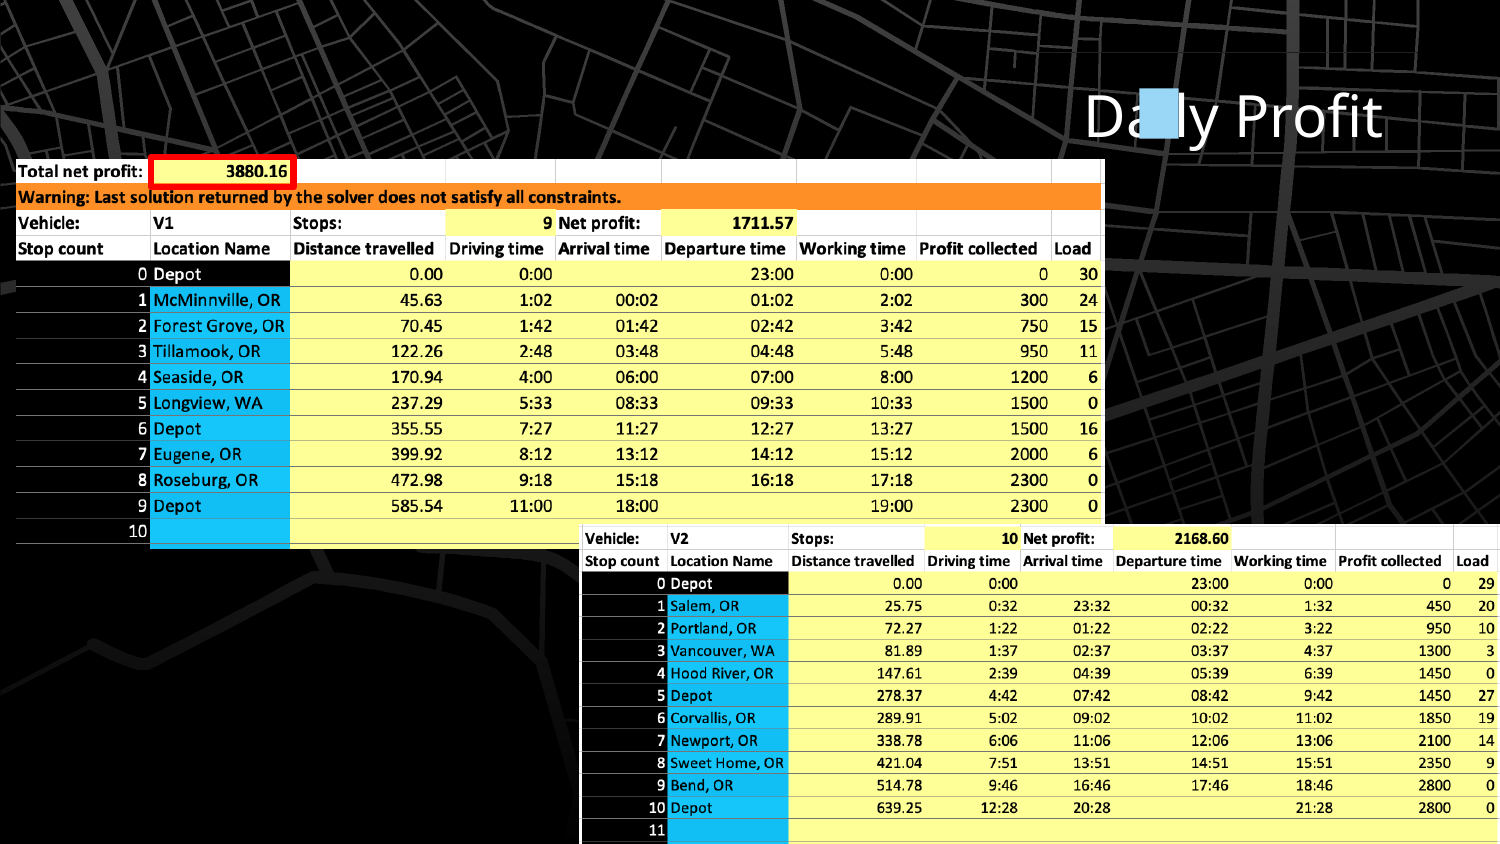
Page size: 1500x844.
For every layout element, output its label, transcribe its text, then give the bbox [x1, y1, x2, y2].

picture [16, 159, 1500, 844]
text_box [1139, 88, 1179, 139]
title Daily Profit [827, 64, 1399, 144]
